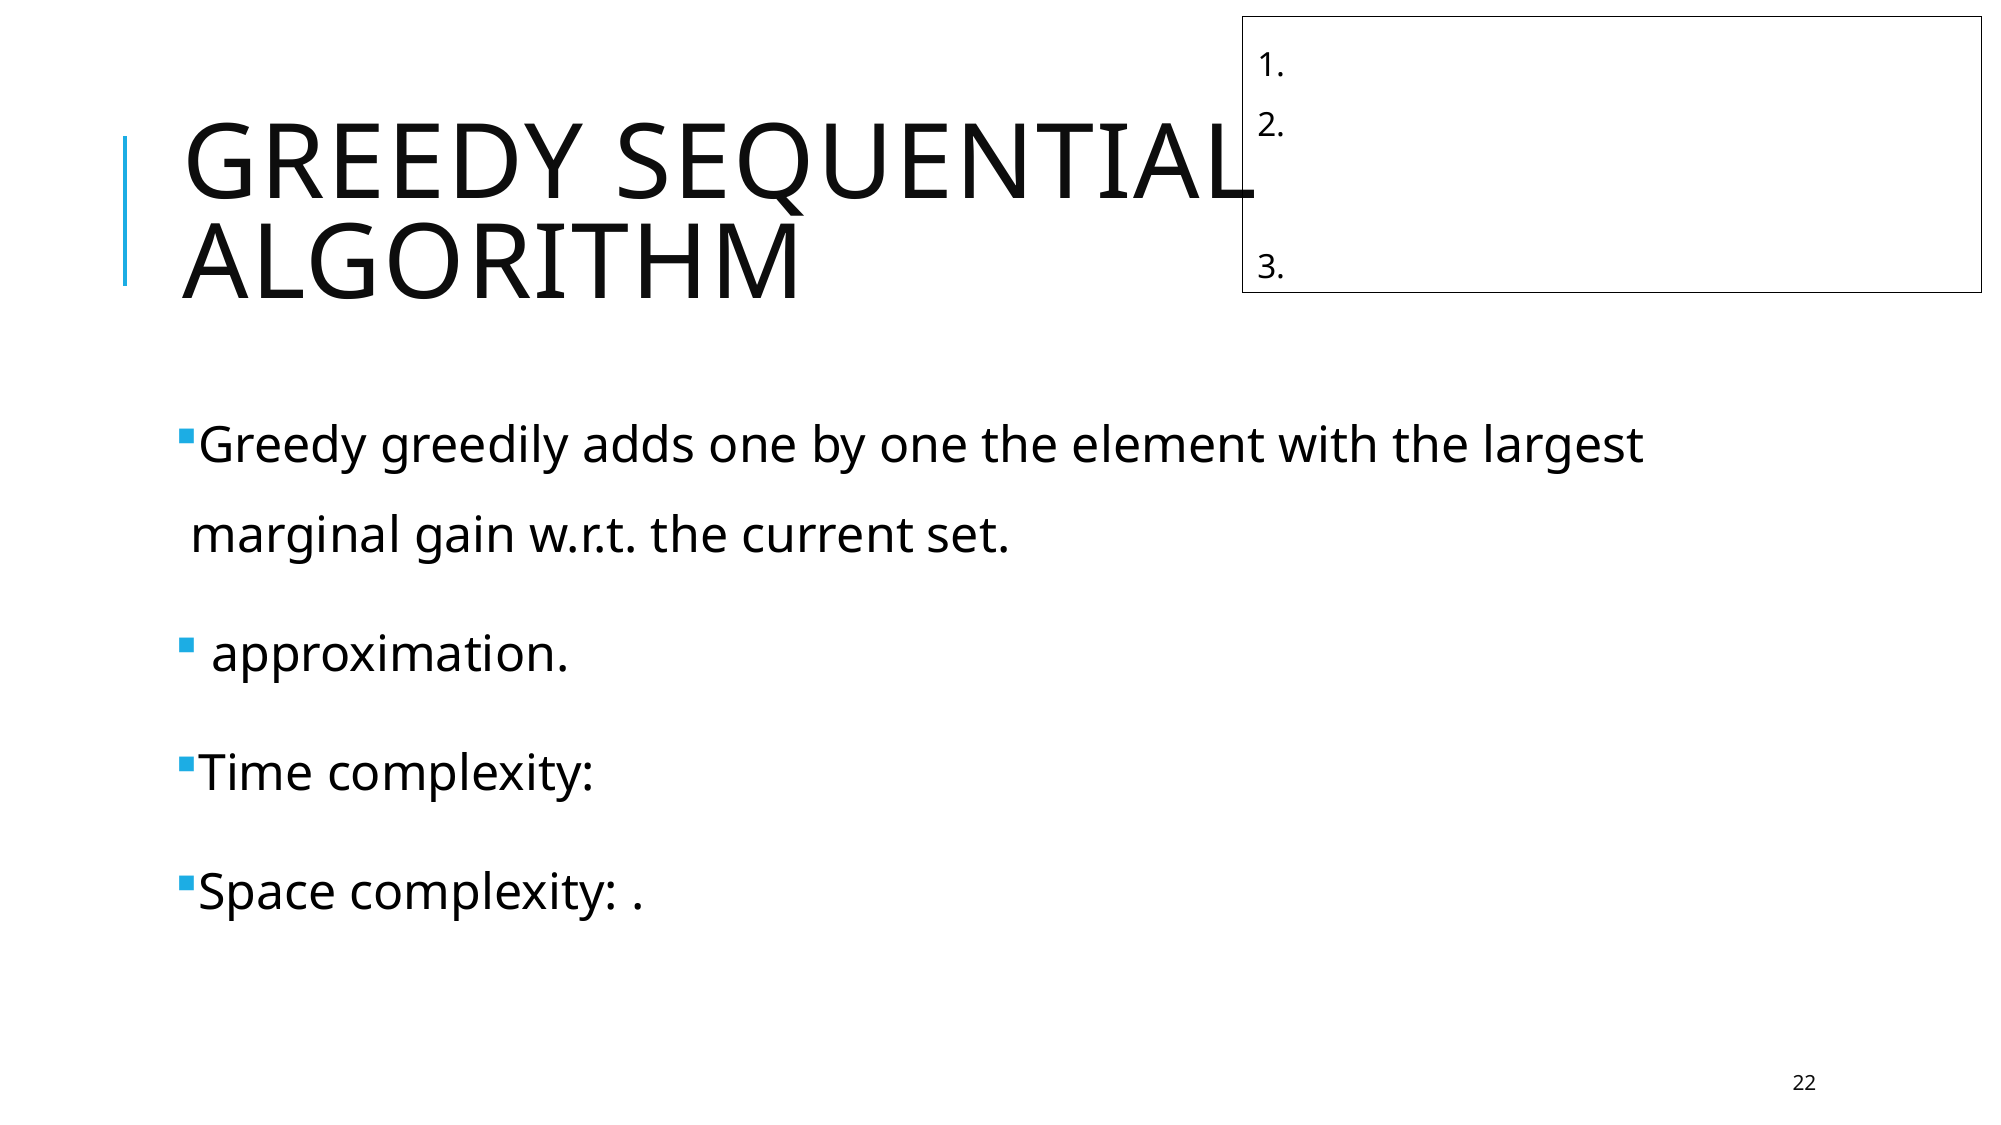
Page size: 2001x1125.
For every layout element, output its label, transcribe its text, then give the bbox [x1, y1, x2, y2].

title greedy sequential algorithm [168, 96, 1763, 342]
slide_number 22 [1777, 1061, 1938, 1107]
